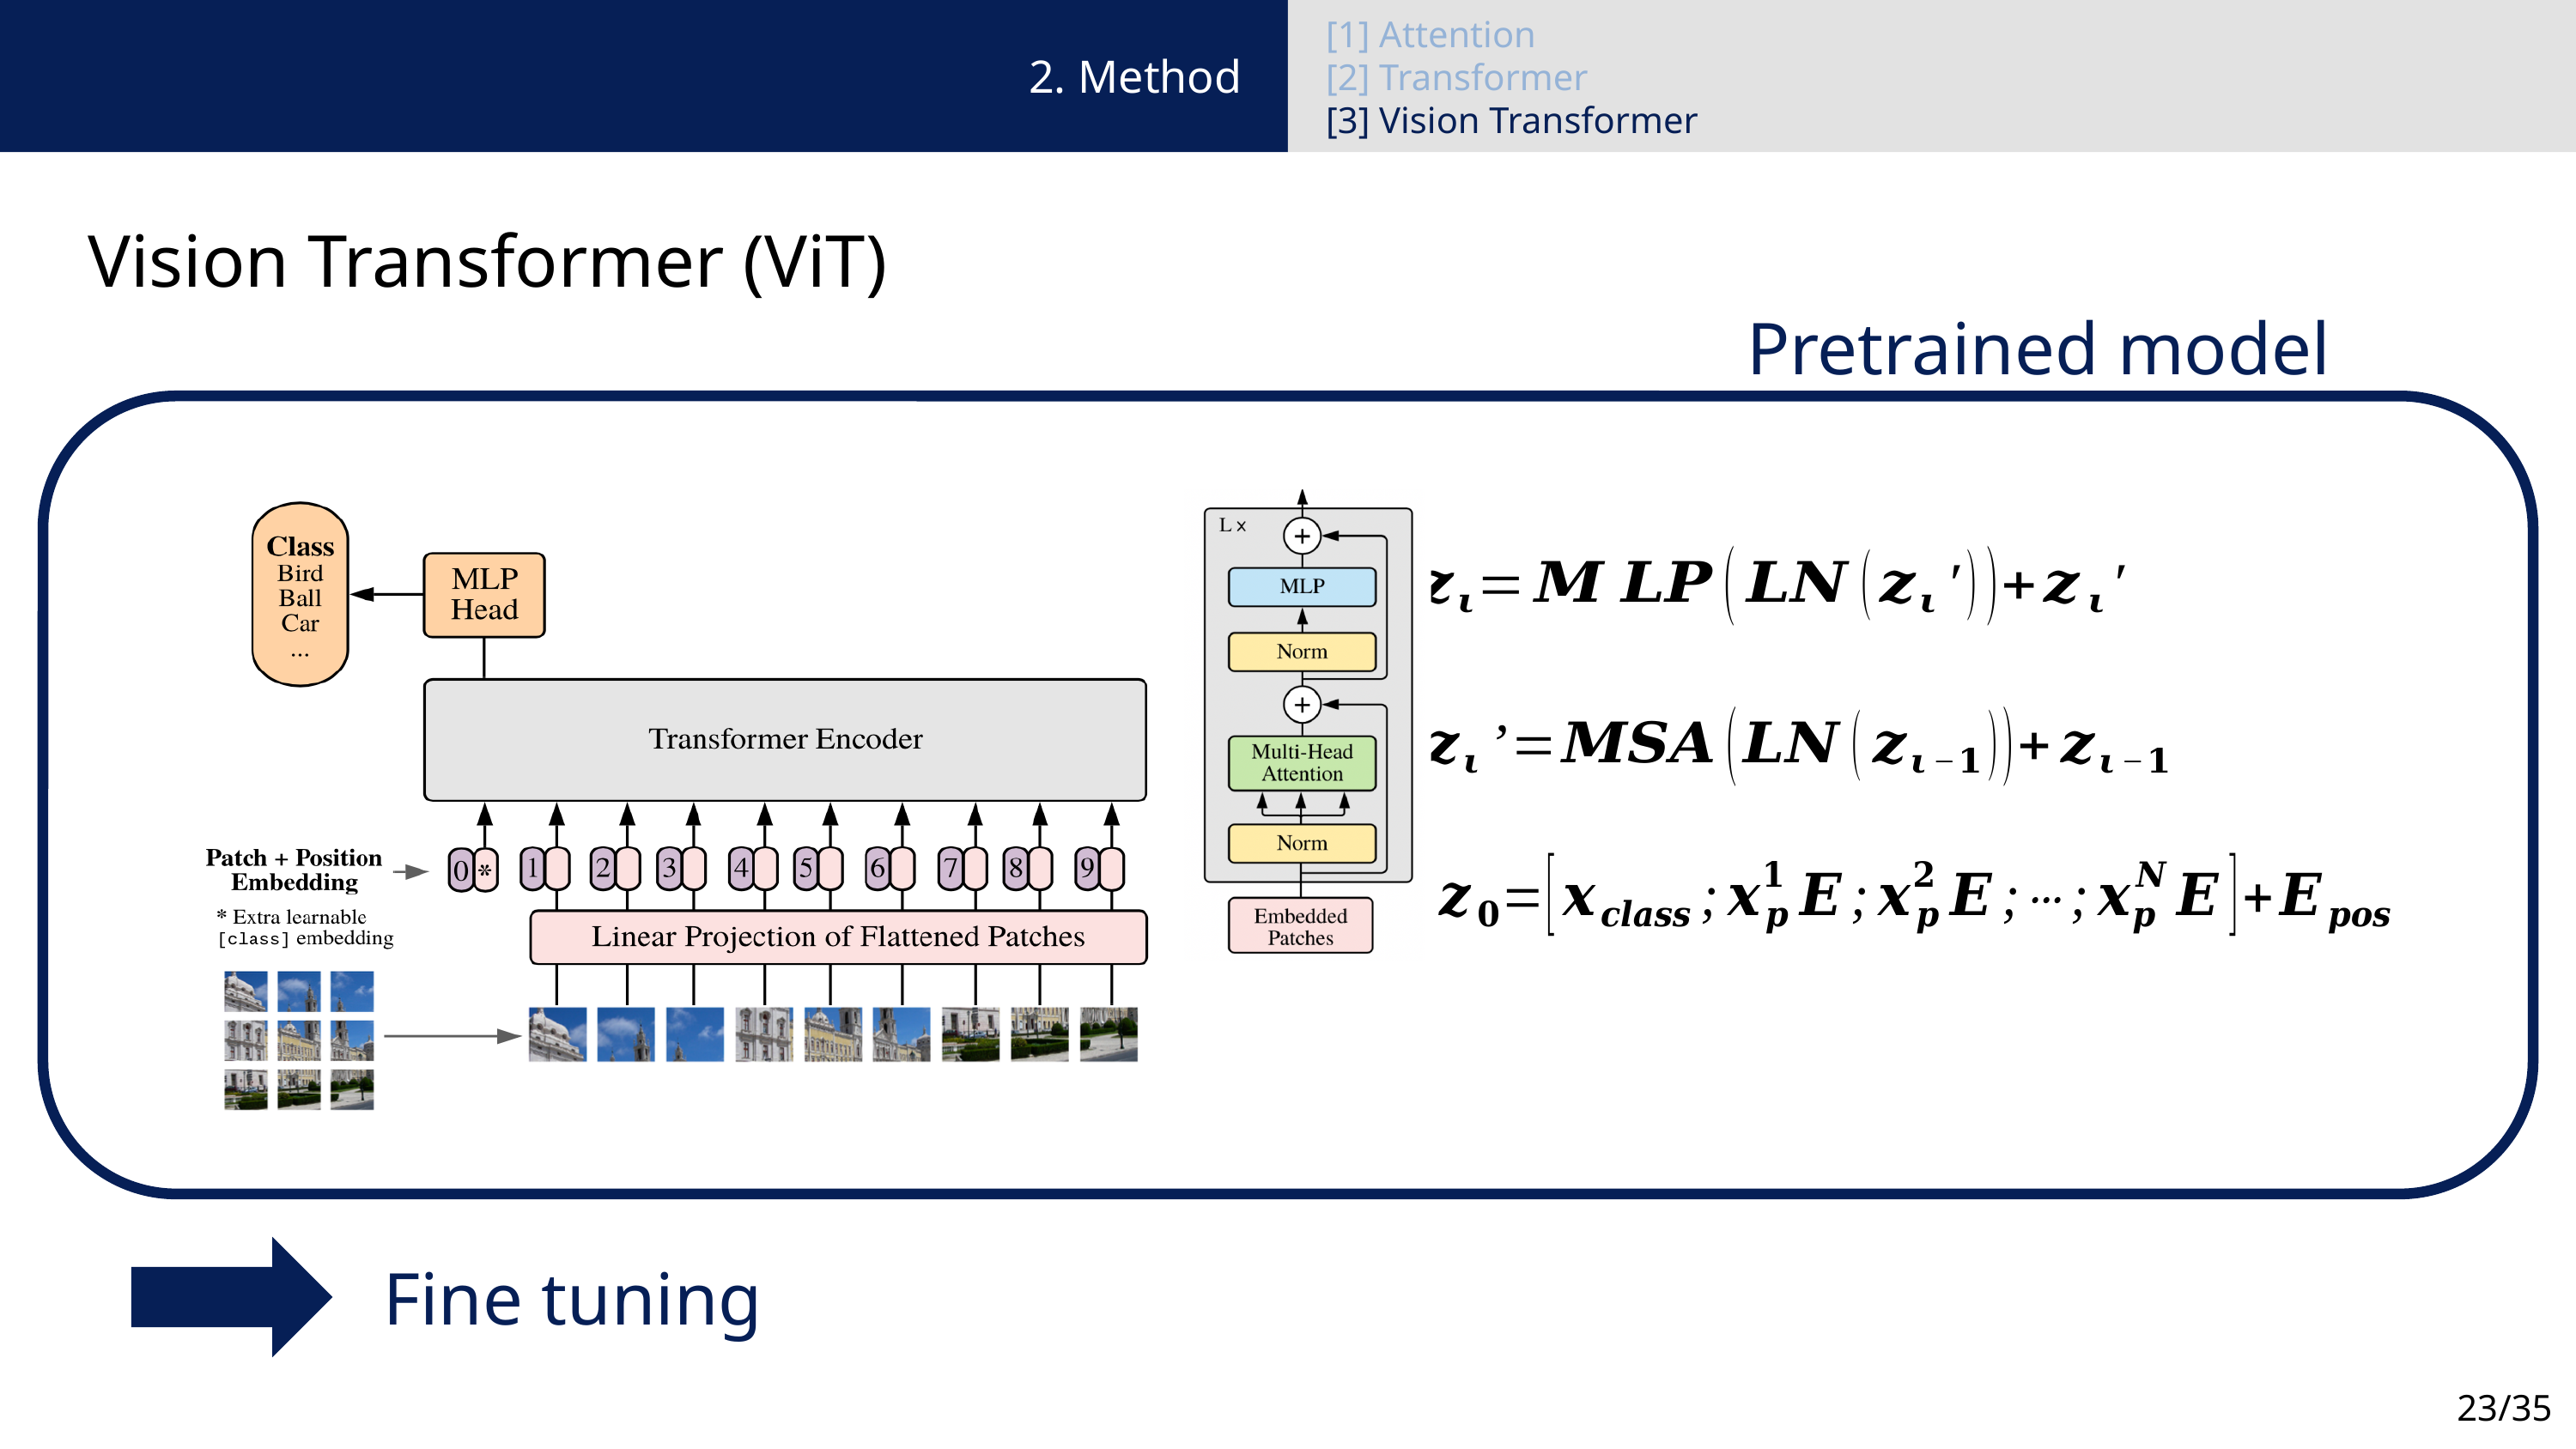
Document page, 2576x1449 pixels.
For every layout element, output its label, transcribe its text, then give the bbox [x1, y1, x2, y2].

text_box [1286, 0, 2576, 154]
text_box [0, 0, 1286, 154]
text_box Pretrained model [1734, 296, 2501, 396]
picture [192, 491, 1165, 1119]
text_box Vision Transformer (ViT) [75, 209, 1063, 308]
text_box [40, 394, 2536, 1196]
picture [1183, 476, 1431, 961]
text_box Fine tuning [370, 1246, 918, 1346]
text_box [1] Attention [2] Transformer [3] Vision Transformer [1313, 5, 1868, 148]
text_box [129, 1234, 335, 1360]
text_box 2. Method [858, 42, 1255, 109]
